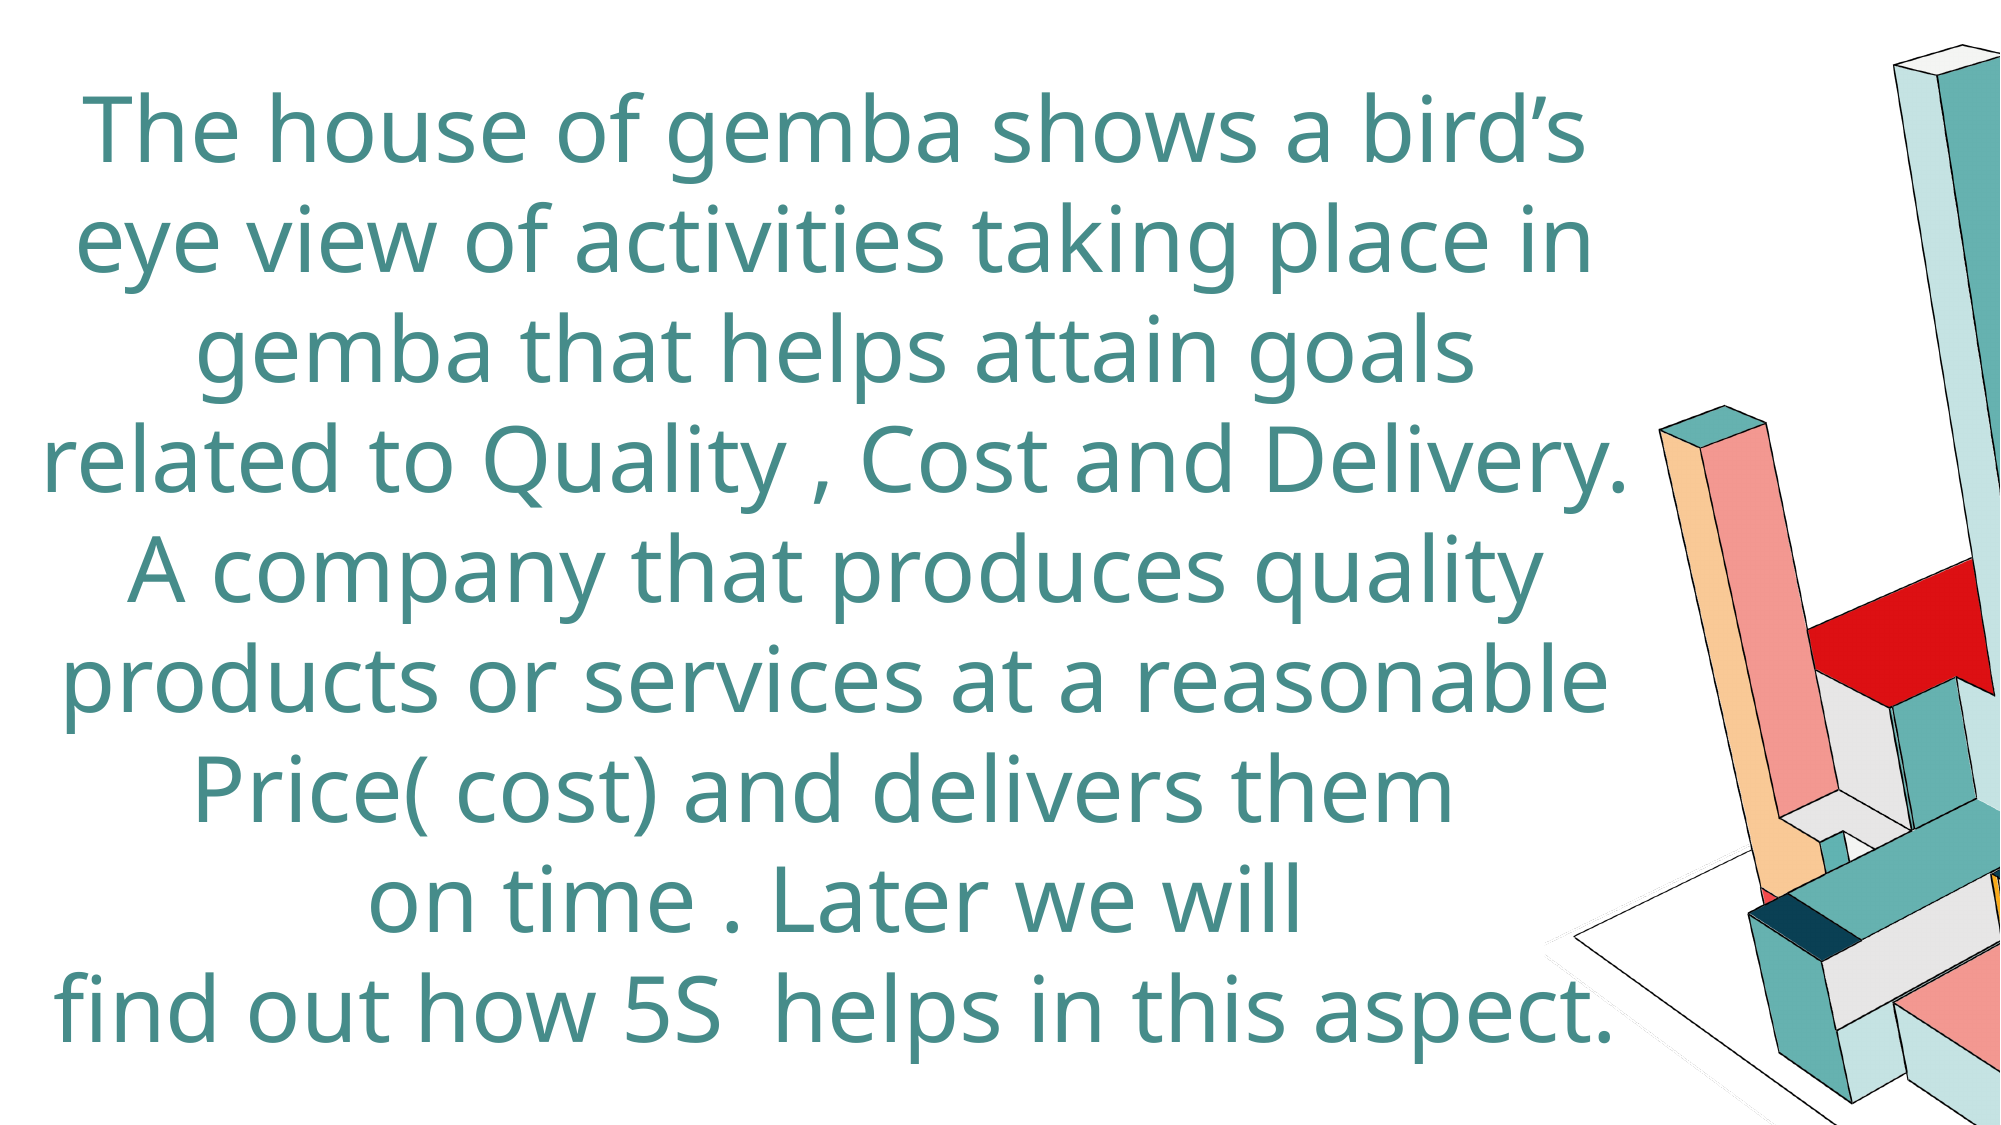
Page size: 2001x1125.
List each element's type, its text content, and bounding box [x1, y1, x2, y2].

picture [1544, 43, 2000, 1125]
text_box The house of gemba shows a bird’s eye view of activities taking place in gemba that helps attain goals related to Quality , Cost and Delivery. A company that produces quality products or services at a reasonable Price( cost) and delivers them on time . Later we will find out how 5S helps in this aspect. [25, 63, 1648, 1125]
